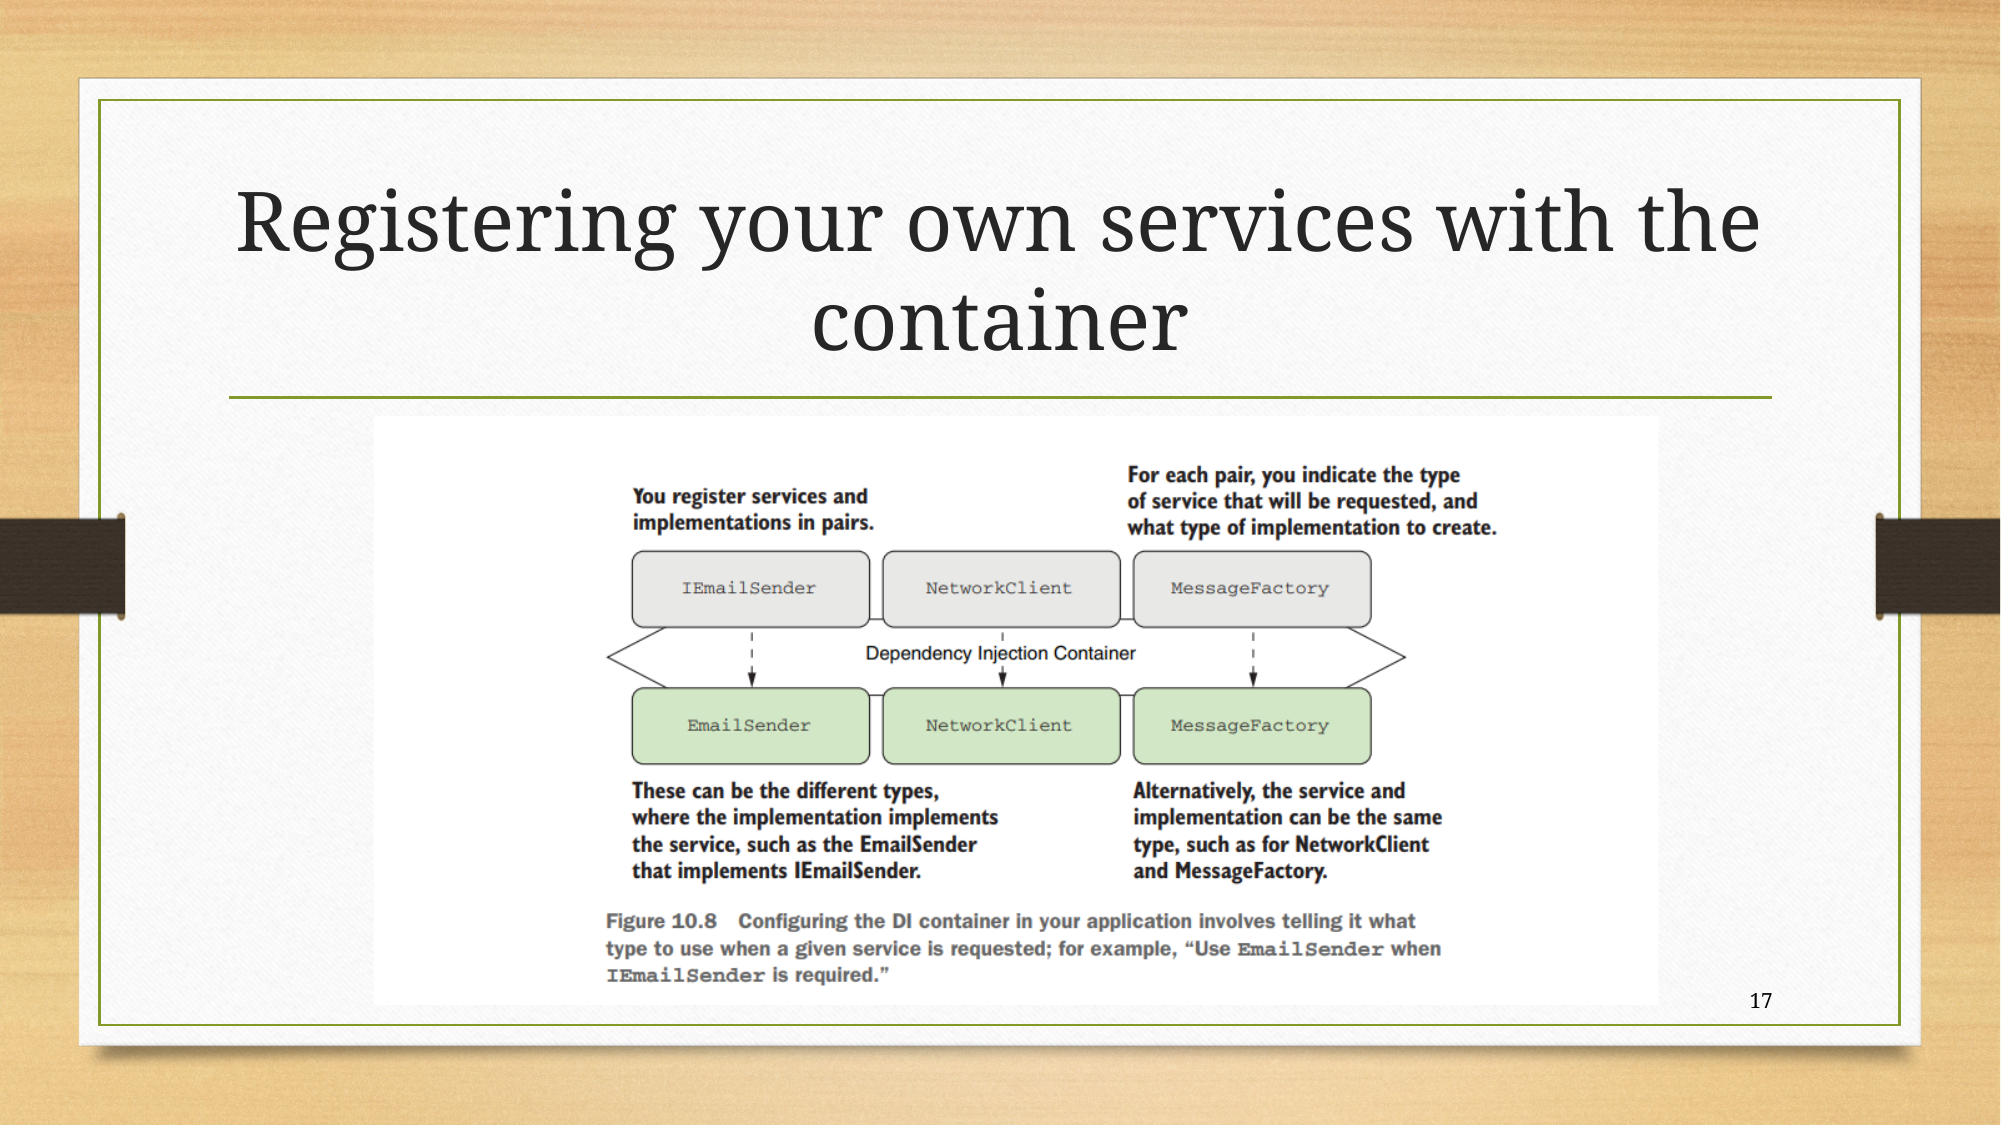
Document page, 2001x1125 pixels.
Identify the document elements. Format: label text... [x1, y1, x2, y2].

slide_number 17 [1698, 979, 1788, 1025]
title Registering your own services with the container [212, 161, 1788, 375]
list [373, 416, 1659, 1005]
picture [0, 0, 2001, 1125]
